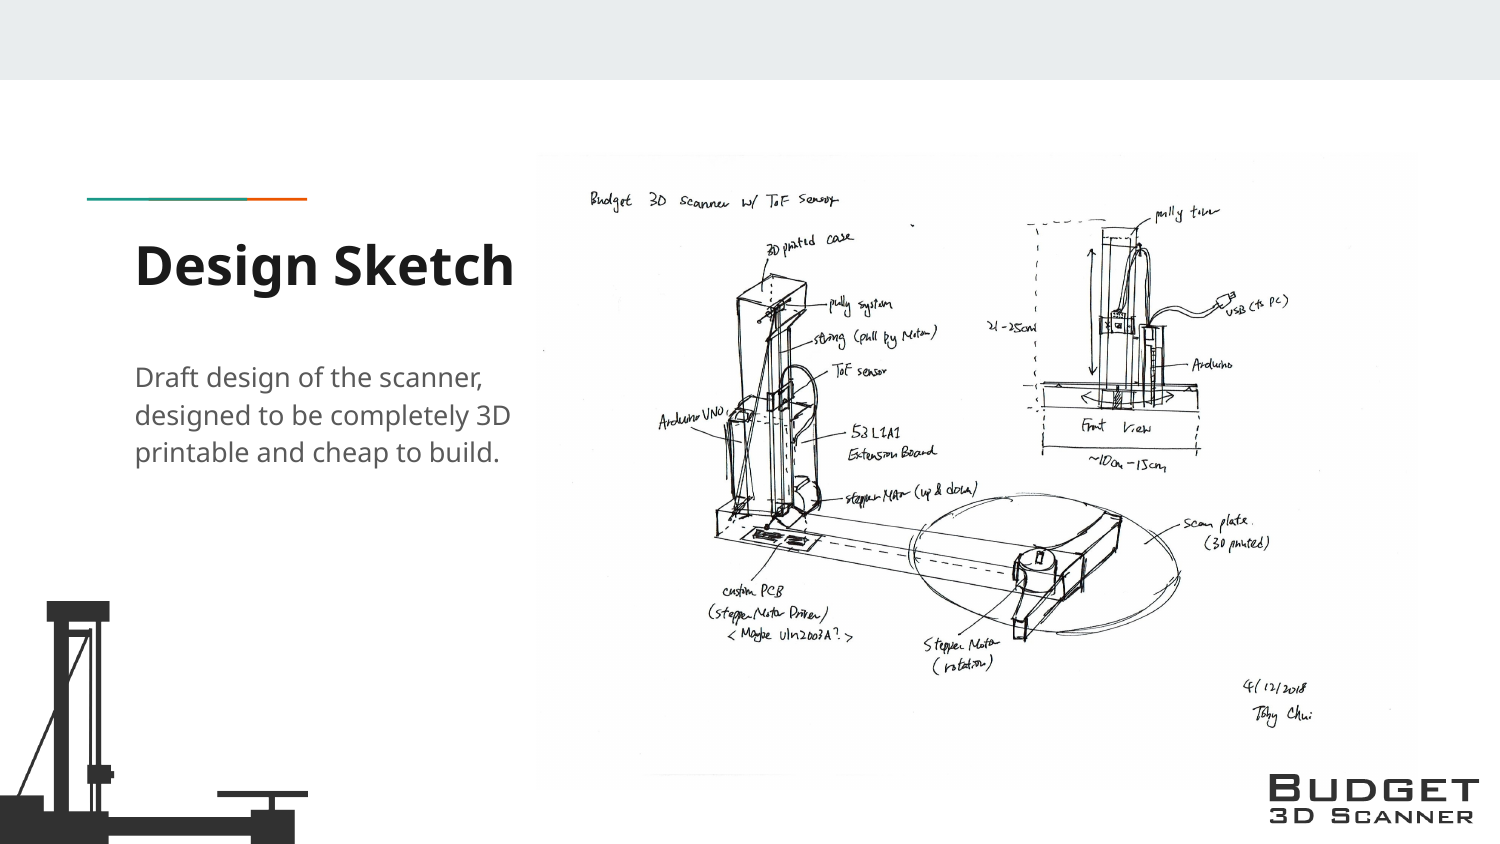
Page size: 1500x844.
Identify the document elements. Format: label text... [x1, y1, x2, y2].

title Design Sketch [119, 216, 531, 305]
list Draft design of the scanner, designed to be completely 3D printable and cheap to build. [119, 341, 531, 712]
picture [0, 548, 309, 844]
picture [536, 151, 1500, 844]
